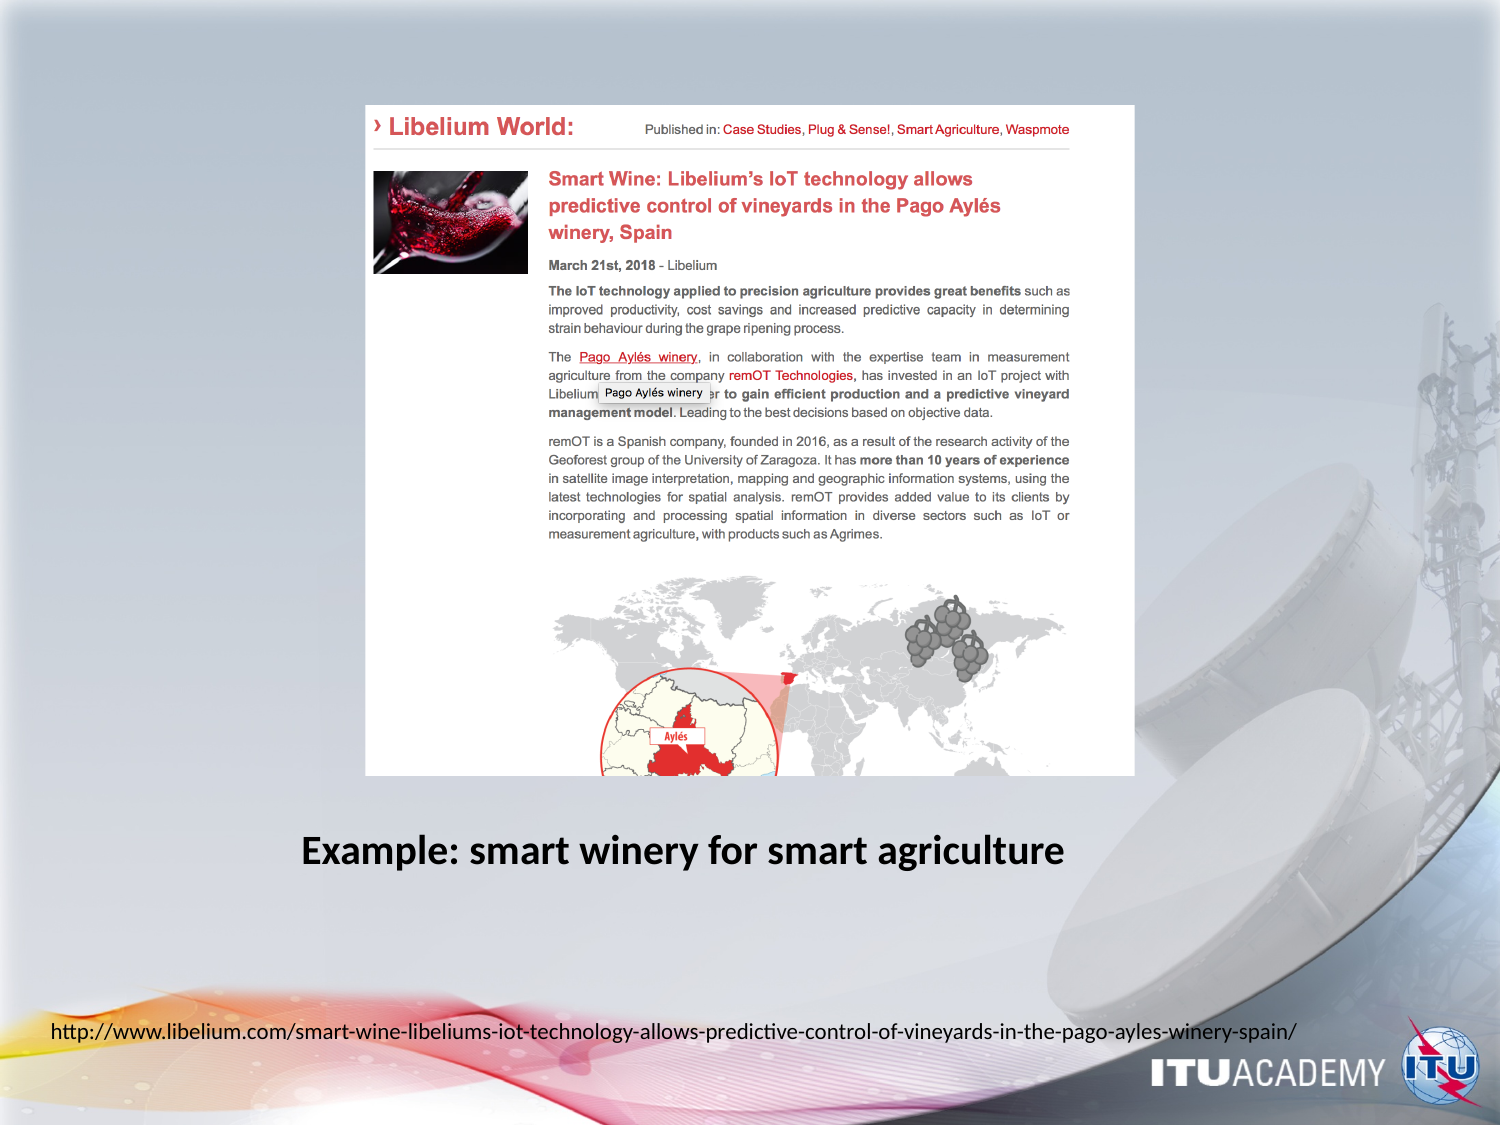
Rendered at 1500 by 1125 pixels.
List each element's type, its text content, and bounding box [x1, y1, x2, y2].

picture [0, 0, 1500, 1125]
text_box http://www.libelium.com/smart-wine-libeliums-iot-technology-allows-predictive-control-of-vineyards-in-the-pago-ayles-winery-spain/ [43, 1008, 1307, 1051]
title Example: smart winery for smart agriculture [293, 786, 1195, 881]
